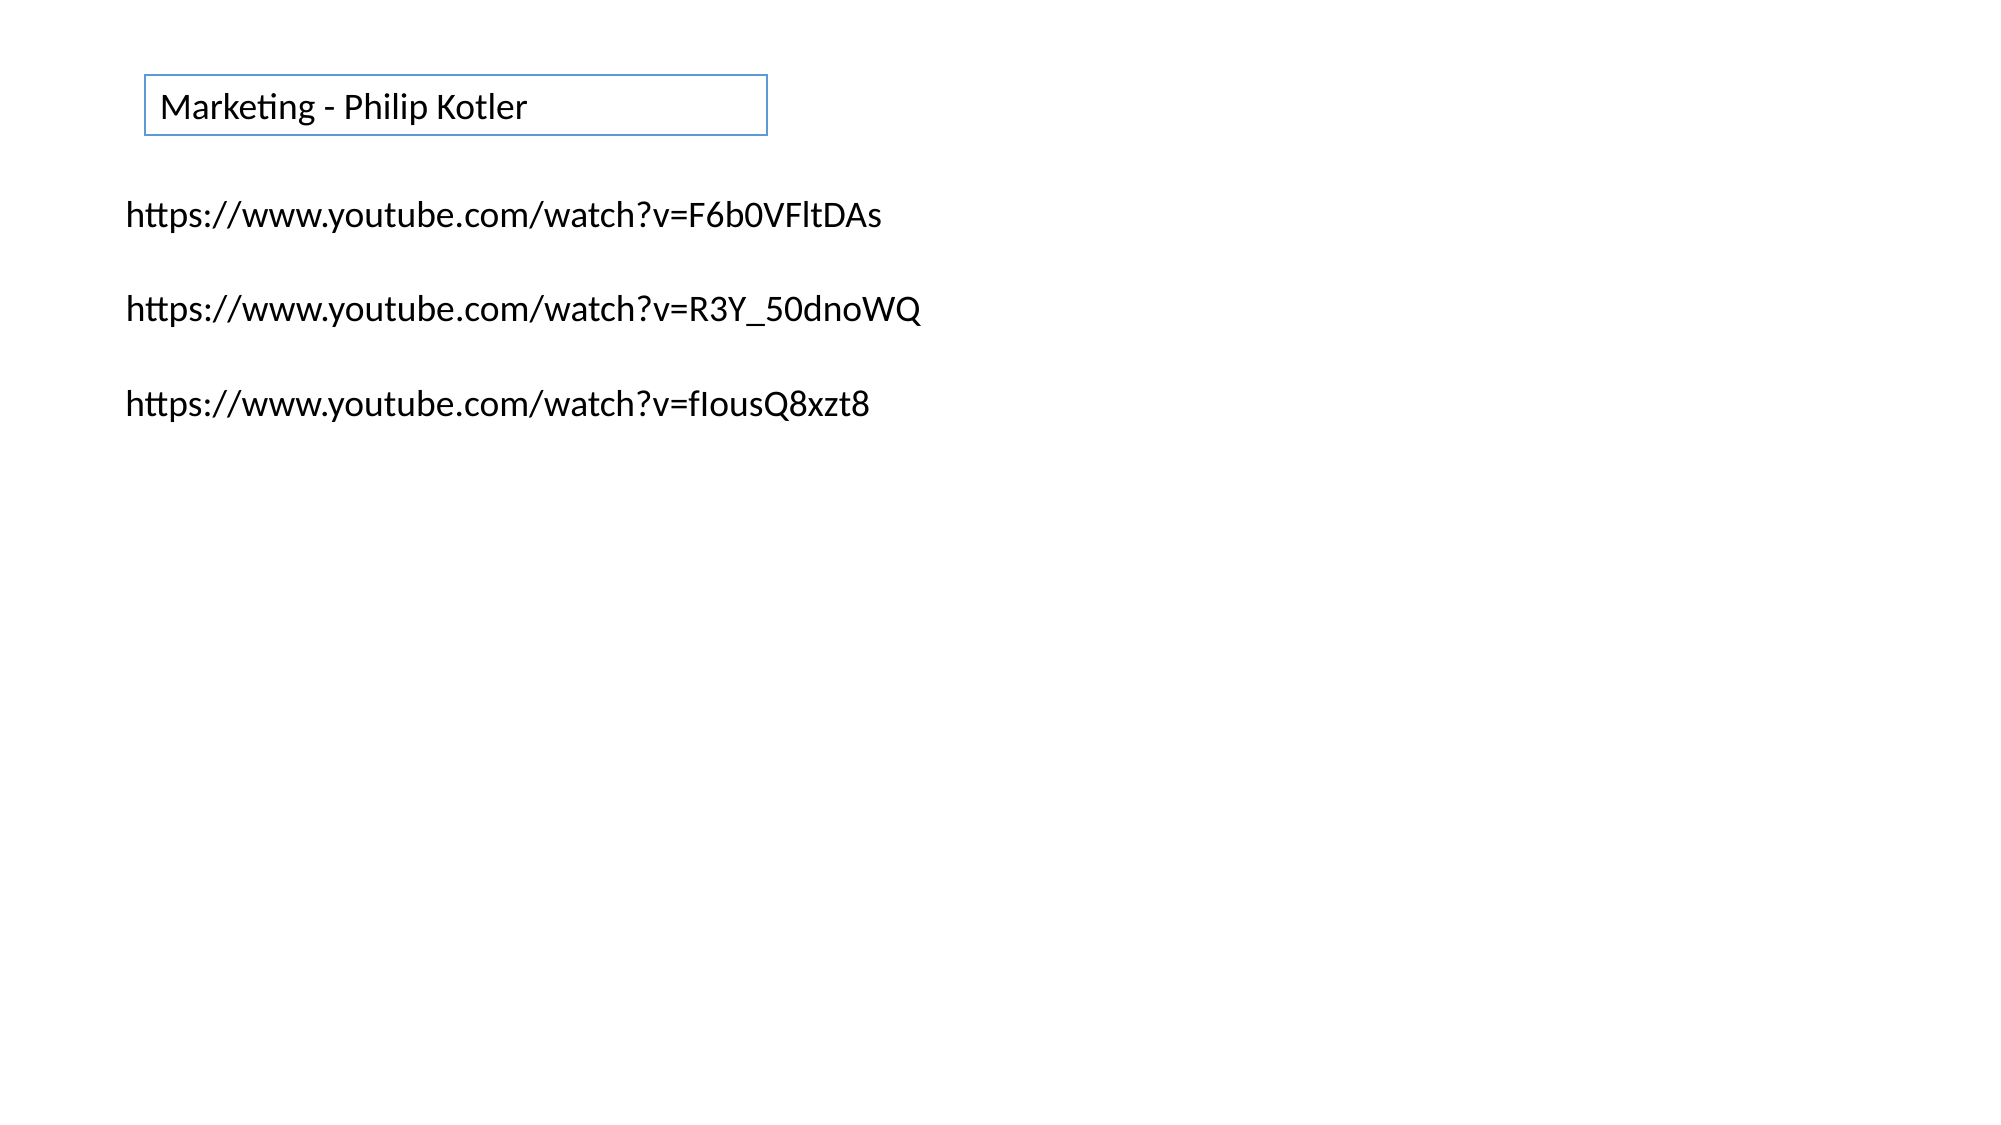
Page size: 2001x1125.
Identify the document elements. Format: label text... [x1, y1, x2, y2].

text_box https://www.youtube.com/watch?v=fIousQ8xzt8 [110, 371, 886, 432]
text_box https://www.youtube.com/watch?v=R3Y_50dnoWQ [111, 276, 937, 337]
text_box https://www.youtube.com/watch?v=F6b0VFltDAs [110, 182, 898, 243]
text_box Marketing - Philip Kotler [144, 74, 768, 136]
